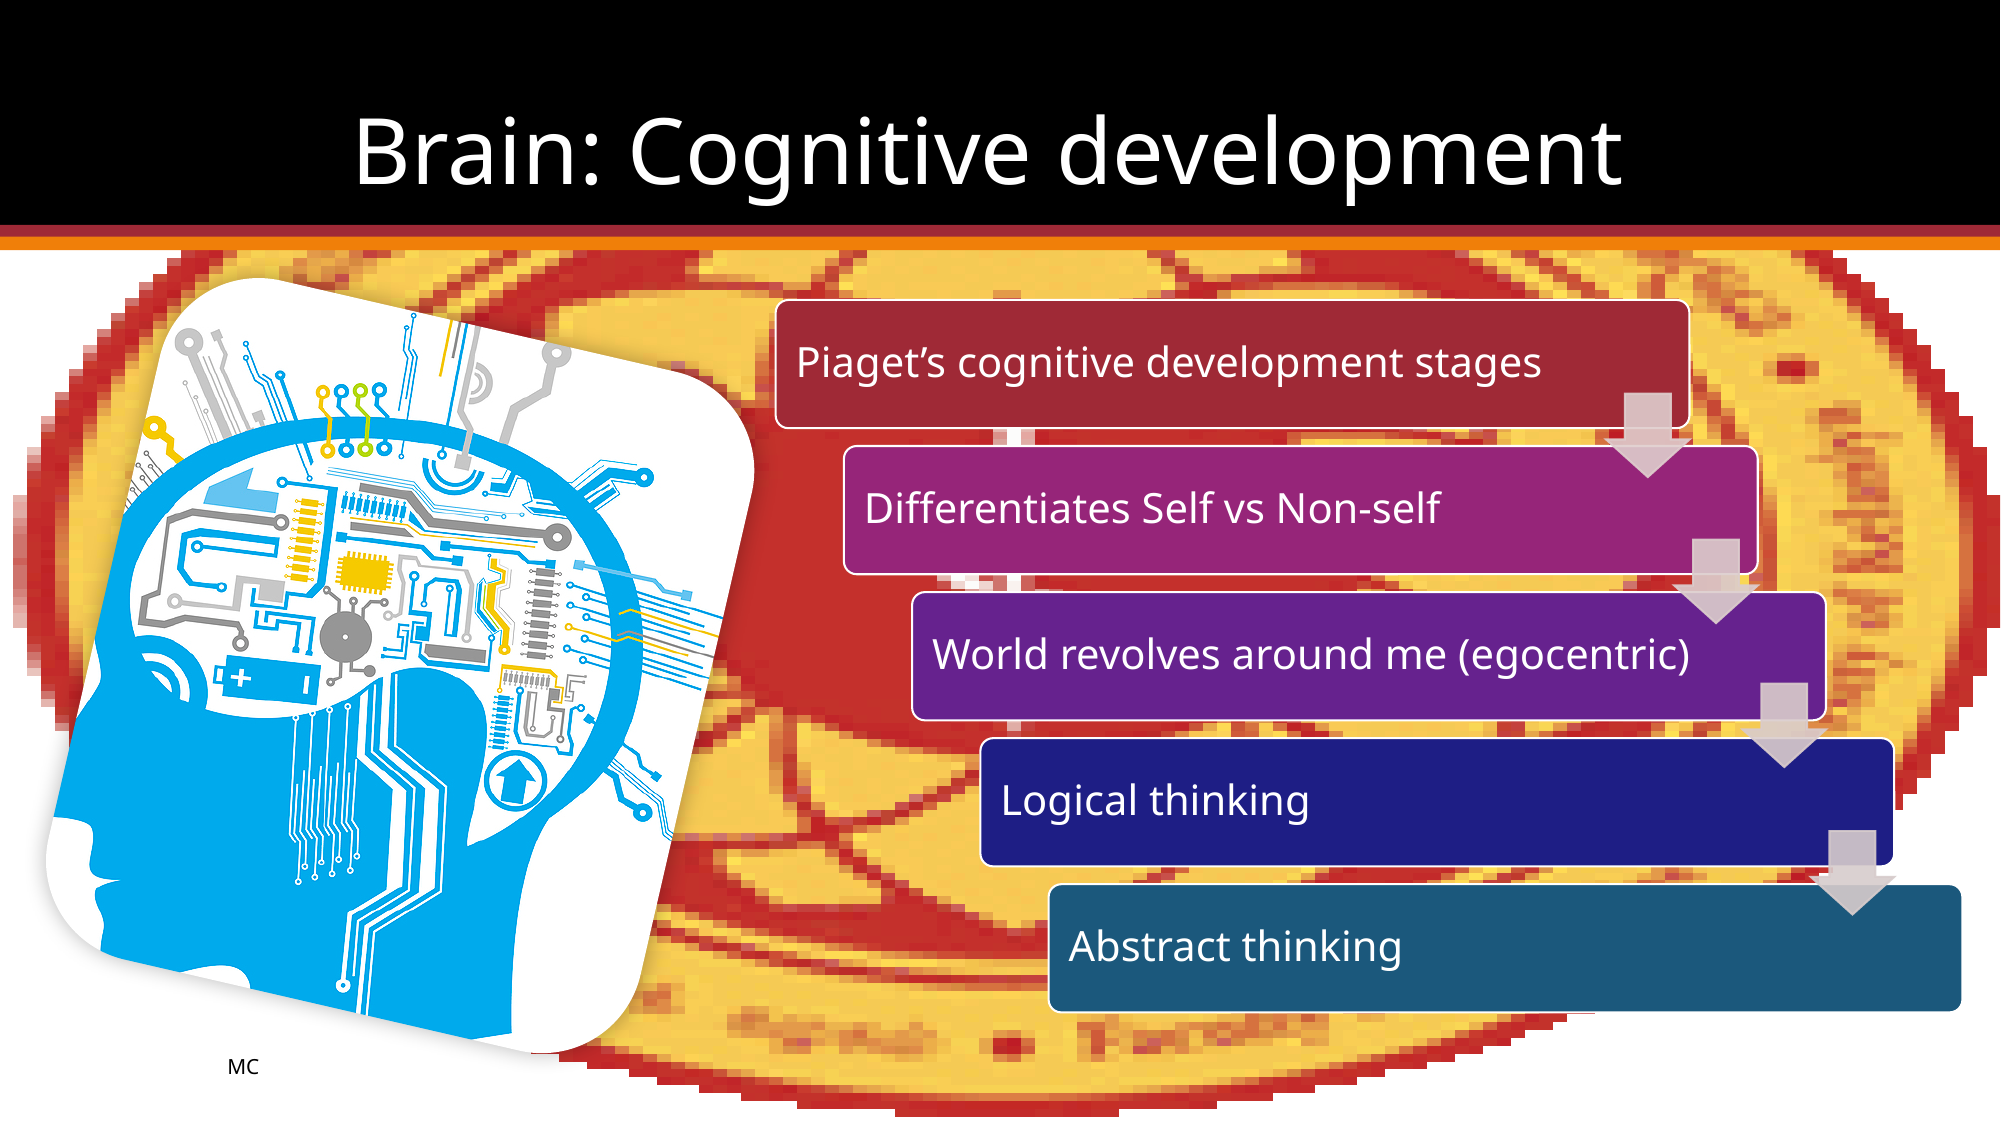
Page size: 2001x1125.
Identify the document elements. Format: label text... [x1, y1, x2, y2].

title Brain: Cognitive development [212, 41, 1788, 212]
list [775, 299, 1963, 1013]
footer MC [212, 1045, 1237, 1091]
picture [0, 0, 2001, 1125]
